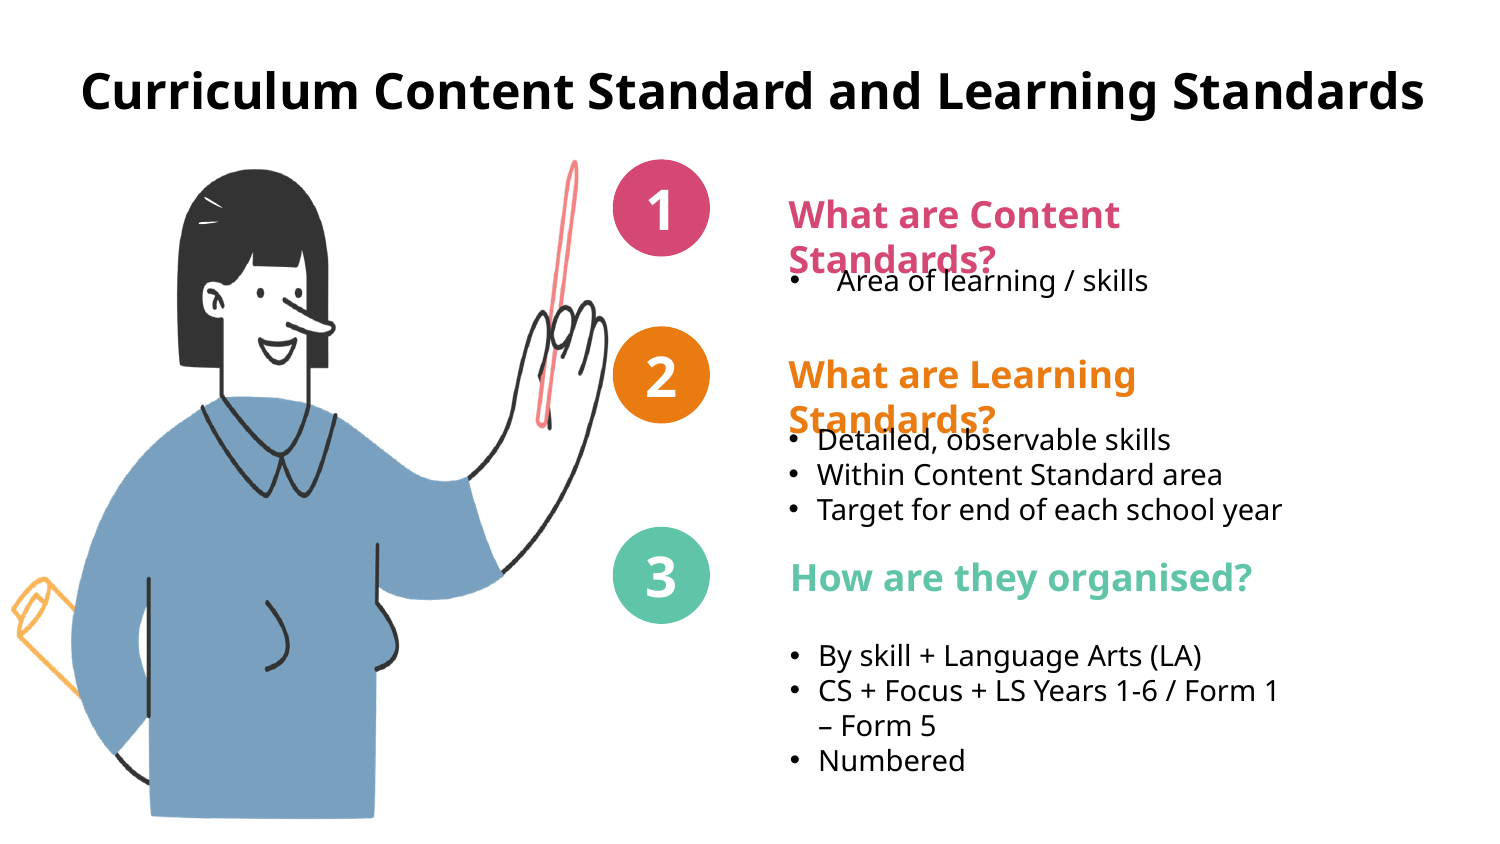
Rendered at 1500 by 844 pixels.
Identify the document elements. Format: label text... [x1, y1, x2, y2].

text_box 2 [618, 327, 709, 422]
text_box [773, 175, 1316, 330]
picture [0, 154, 615, 831]
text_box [774, 539, 1317, 706]
text_box 1 [618, 160, 709, 255]
text_box 3 [618, 528, 709, 623]
title Curriculum Content Standard and Learning Standards [60, 44, 1459, 139]
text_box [773, 335, 1364, 505]
